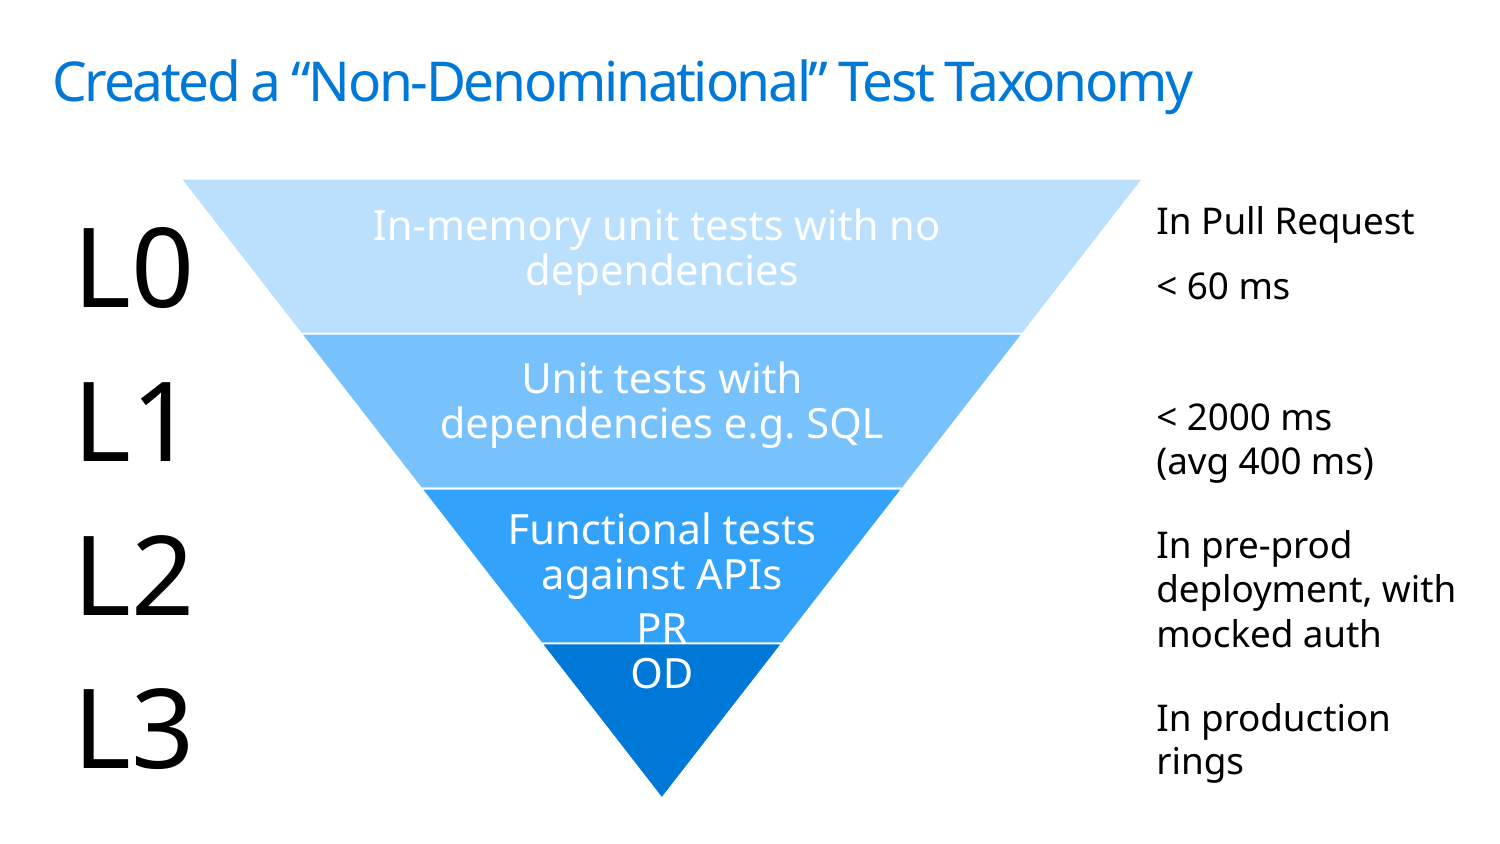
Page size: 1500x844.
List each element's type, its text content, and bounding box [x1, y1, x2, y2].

text_box In Pull Request < 60 ms < 2000 ms (avg 400 ms) In pre-prod deployment, with mocked auth In production rings [1156, 197, 1469, 783]
list L0 L1 L2 L3 [73, 197, 180, 796]
title Created a “Non-Denominational” Test Taxonomy [52, 27, 1448, 119]
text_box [180, 178, 1144, 799]
